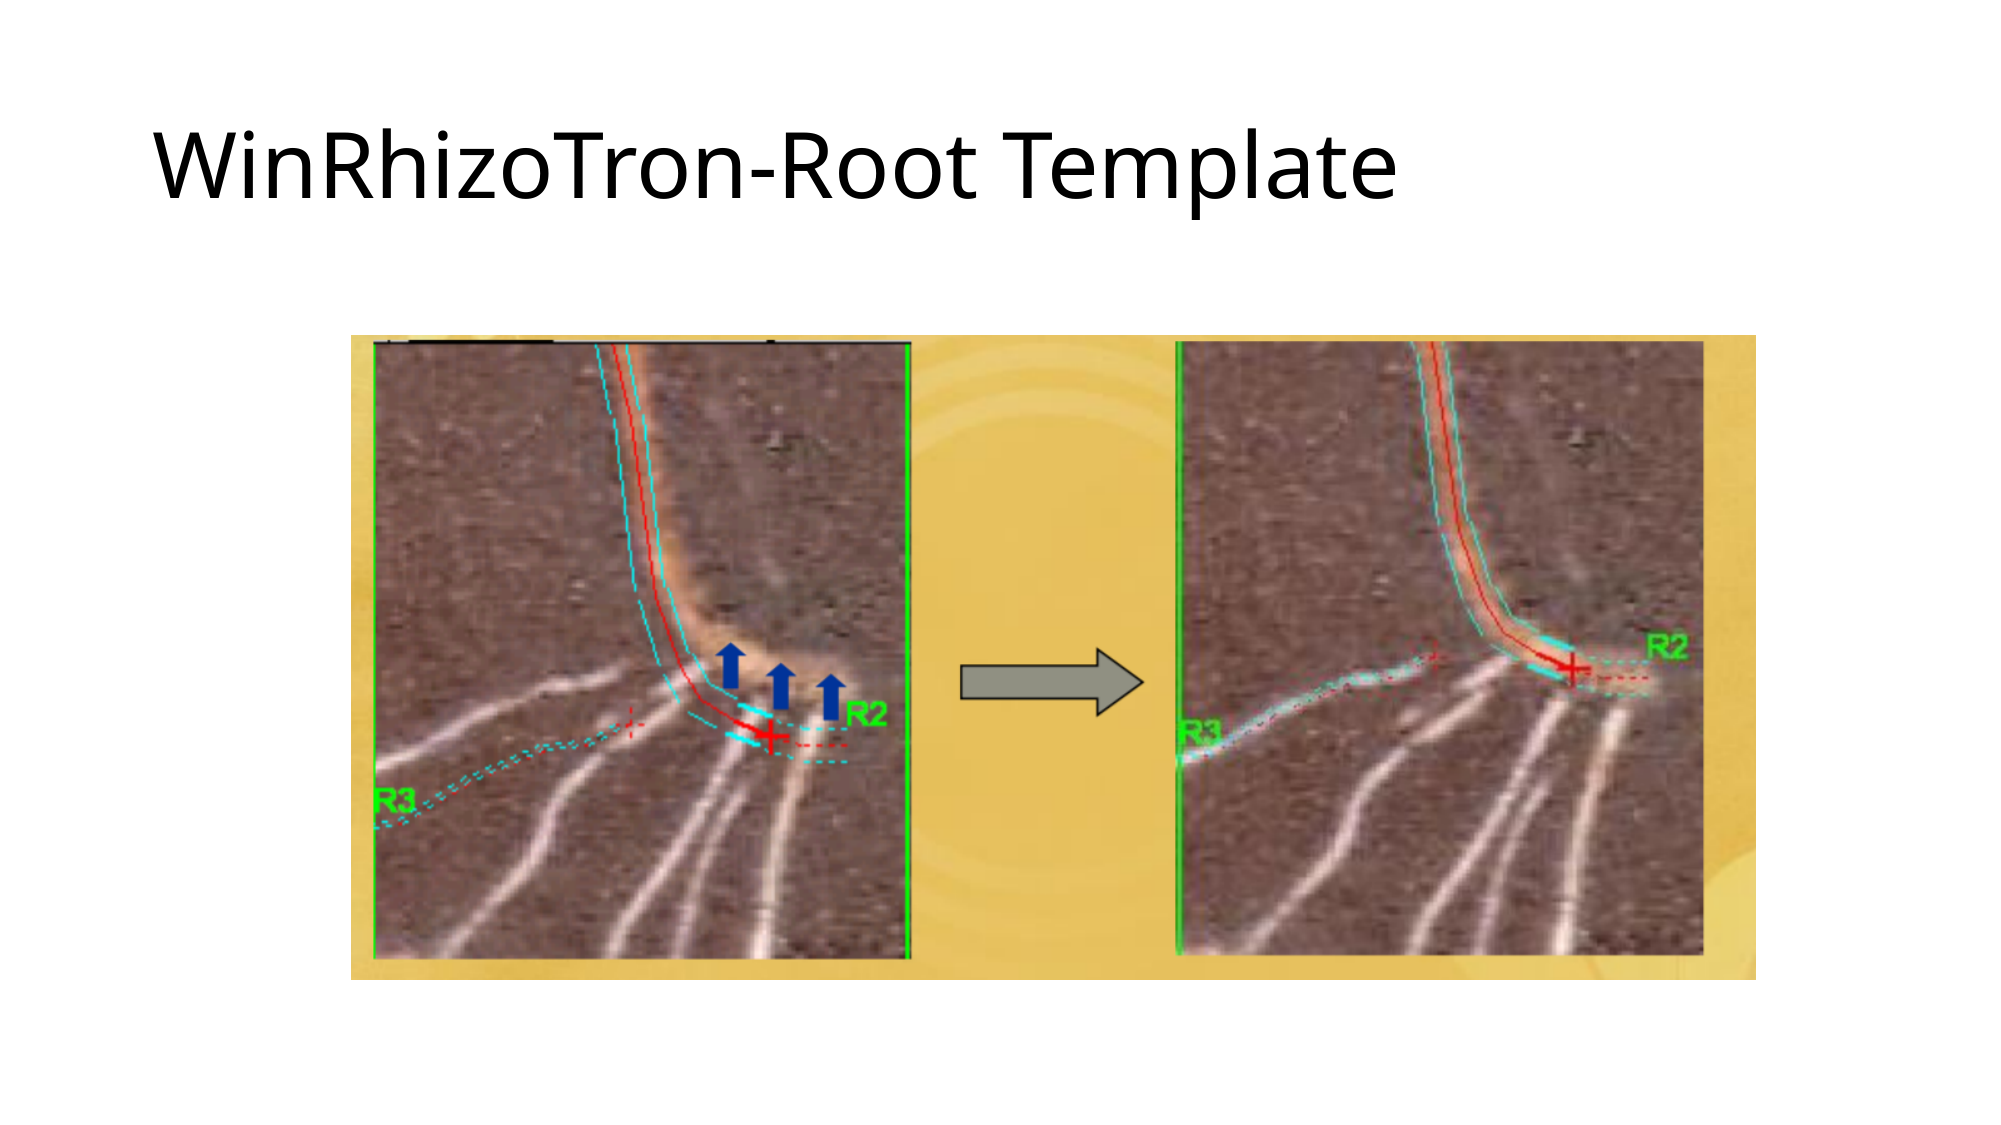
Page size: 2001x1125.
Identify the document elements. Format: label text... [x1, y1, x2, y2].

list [351, 335, 1756, 980]
title WinRhizoTron-Root Template [137, 59, 1863, 278]
